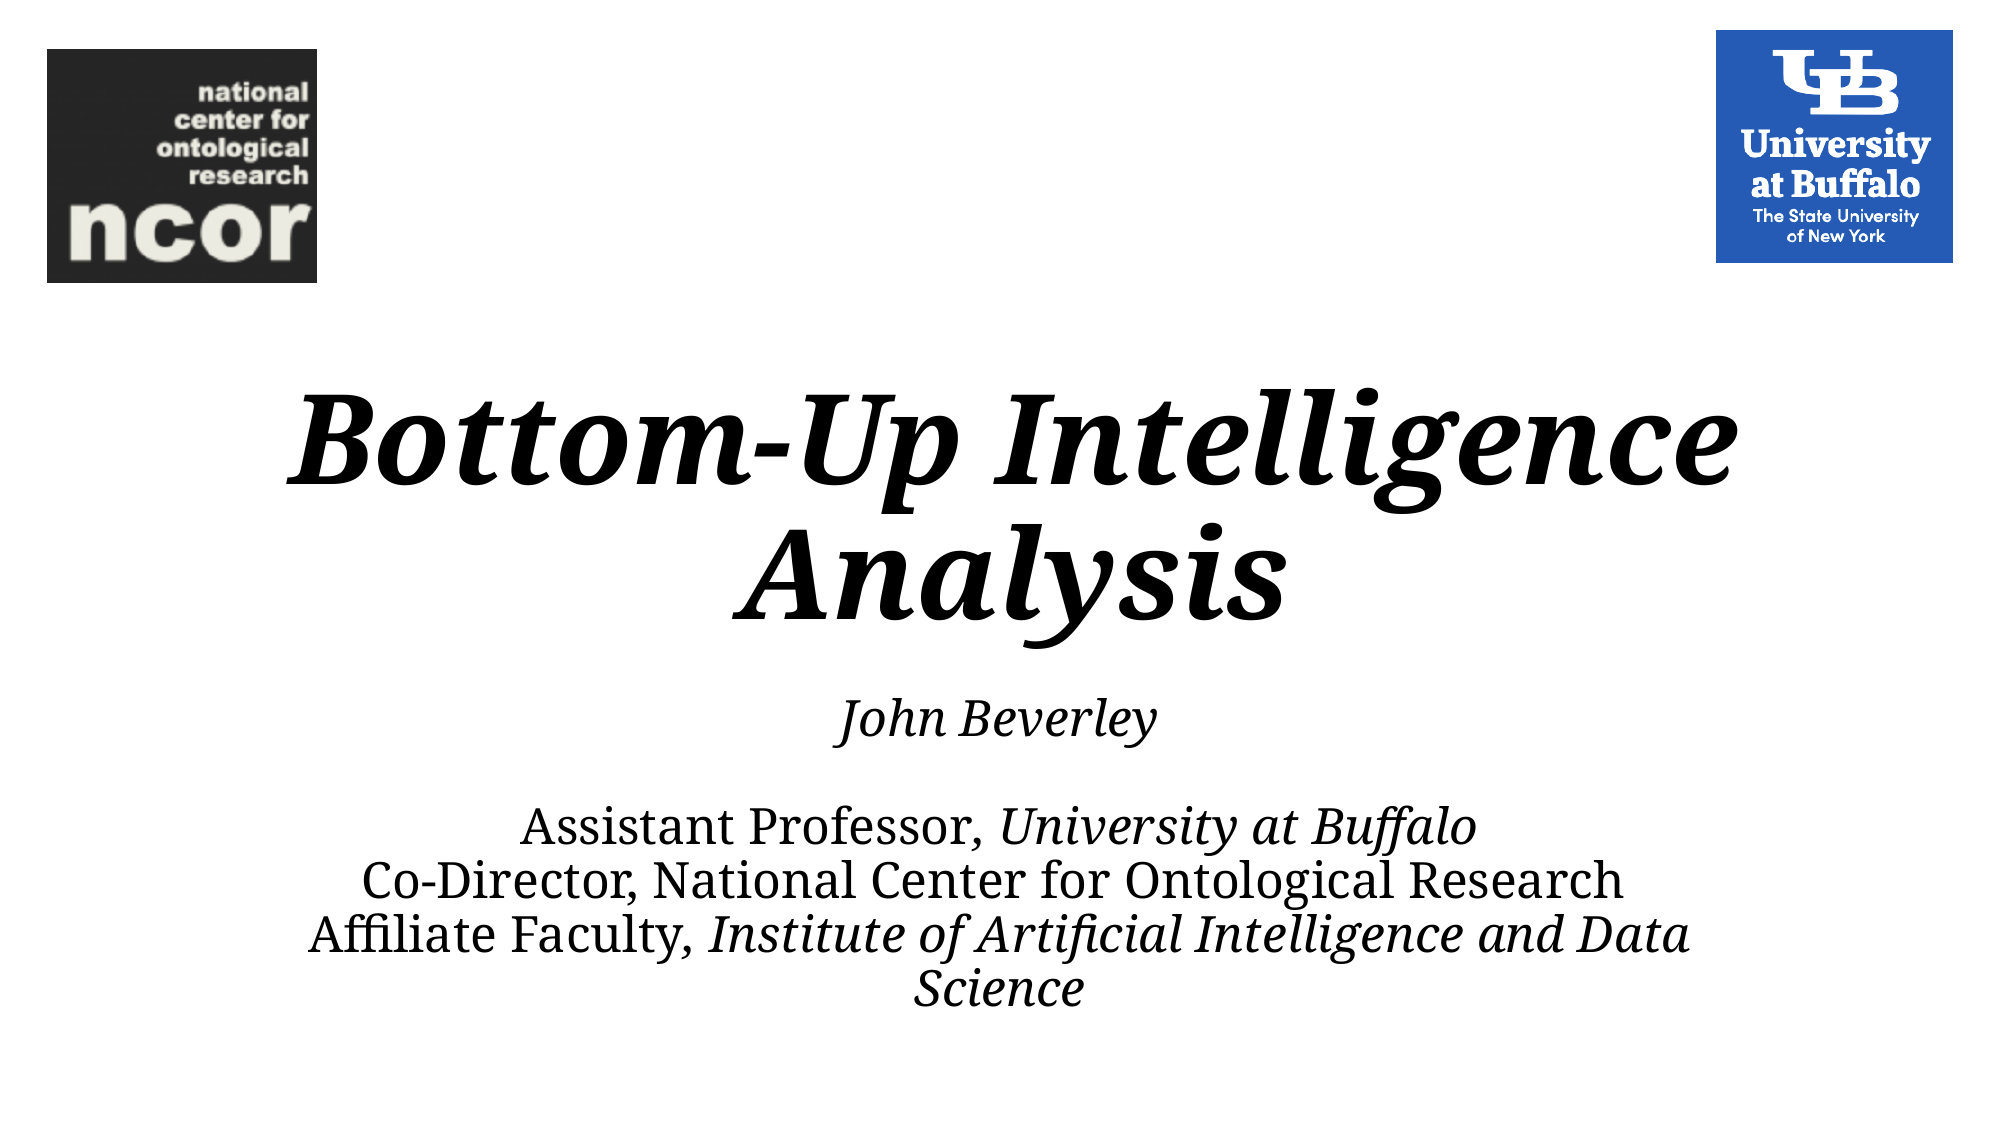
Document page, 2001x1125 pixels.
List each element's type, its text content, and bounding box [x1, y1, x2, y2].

title Bottom-Up Intelligence Analysis [118, 262, 1911, 655]
picture [1715, 29, 1953, 263]
subtitle John Beverley Assistant Professor, University at Buffalo Co-Director, National Center for Ontological Research Affiliate Faculty, Institute of Artificial Intelligence and Data Science [249, 686, 1750, 1065]
picture [47, 49, 318, 284]
